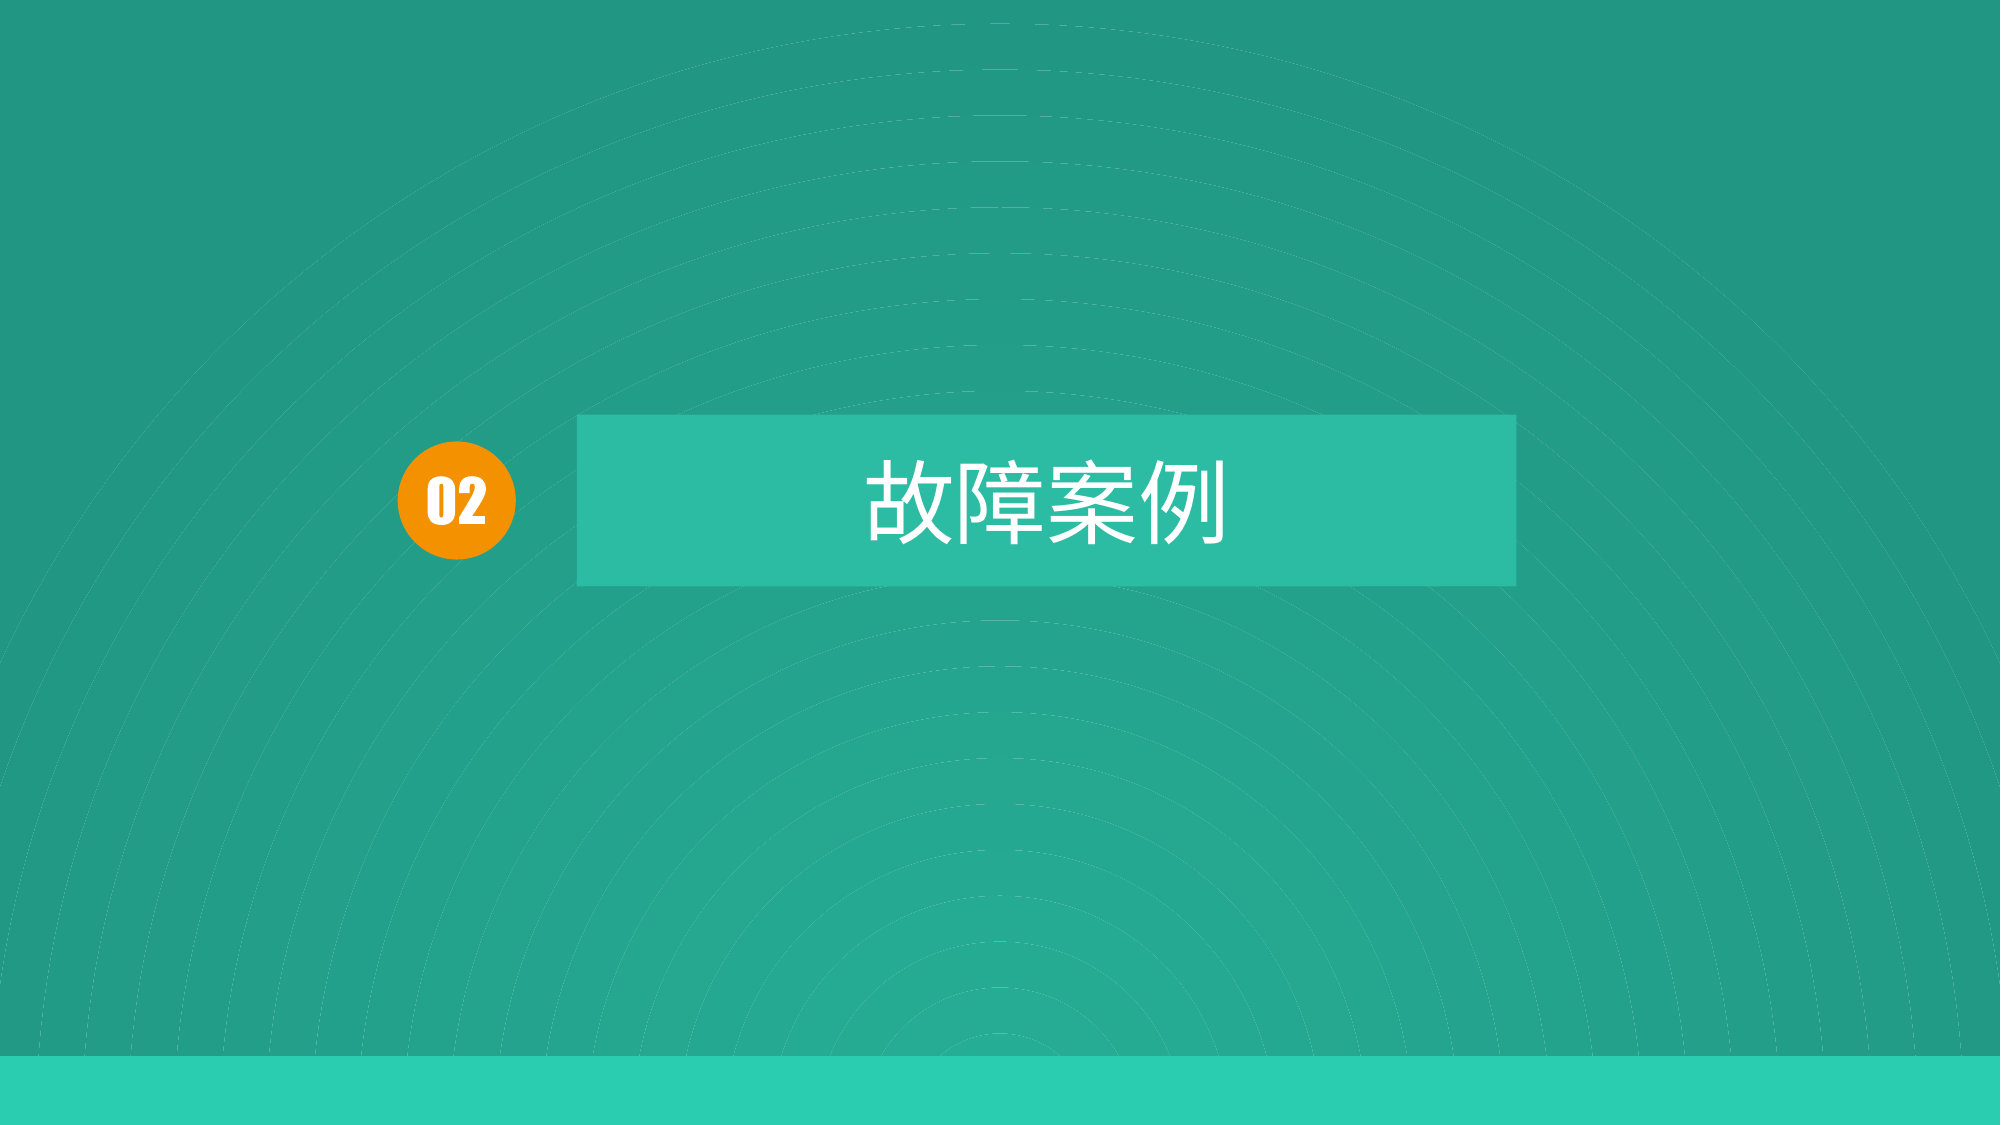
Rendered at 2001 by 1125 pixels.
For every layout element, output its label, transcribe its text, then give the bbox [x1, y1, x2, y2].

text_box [397, 441, 516, 560]
text_box 故障案例 [576, 413, 1518, 587]
text_box [0, 1055, 2000, 1125]
